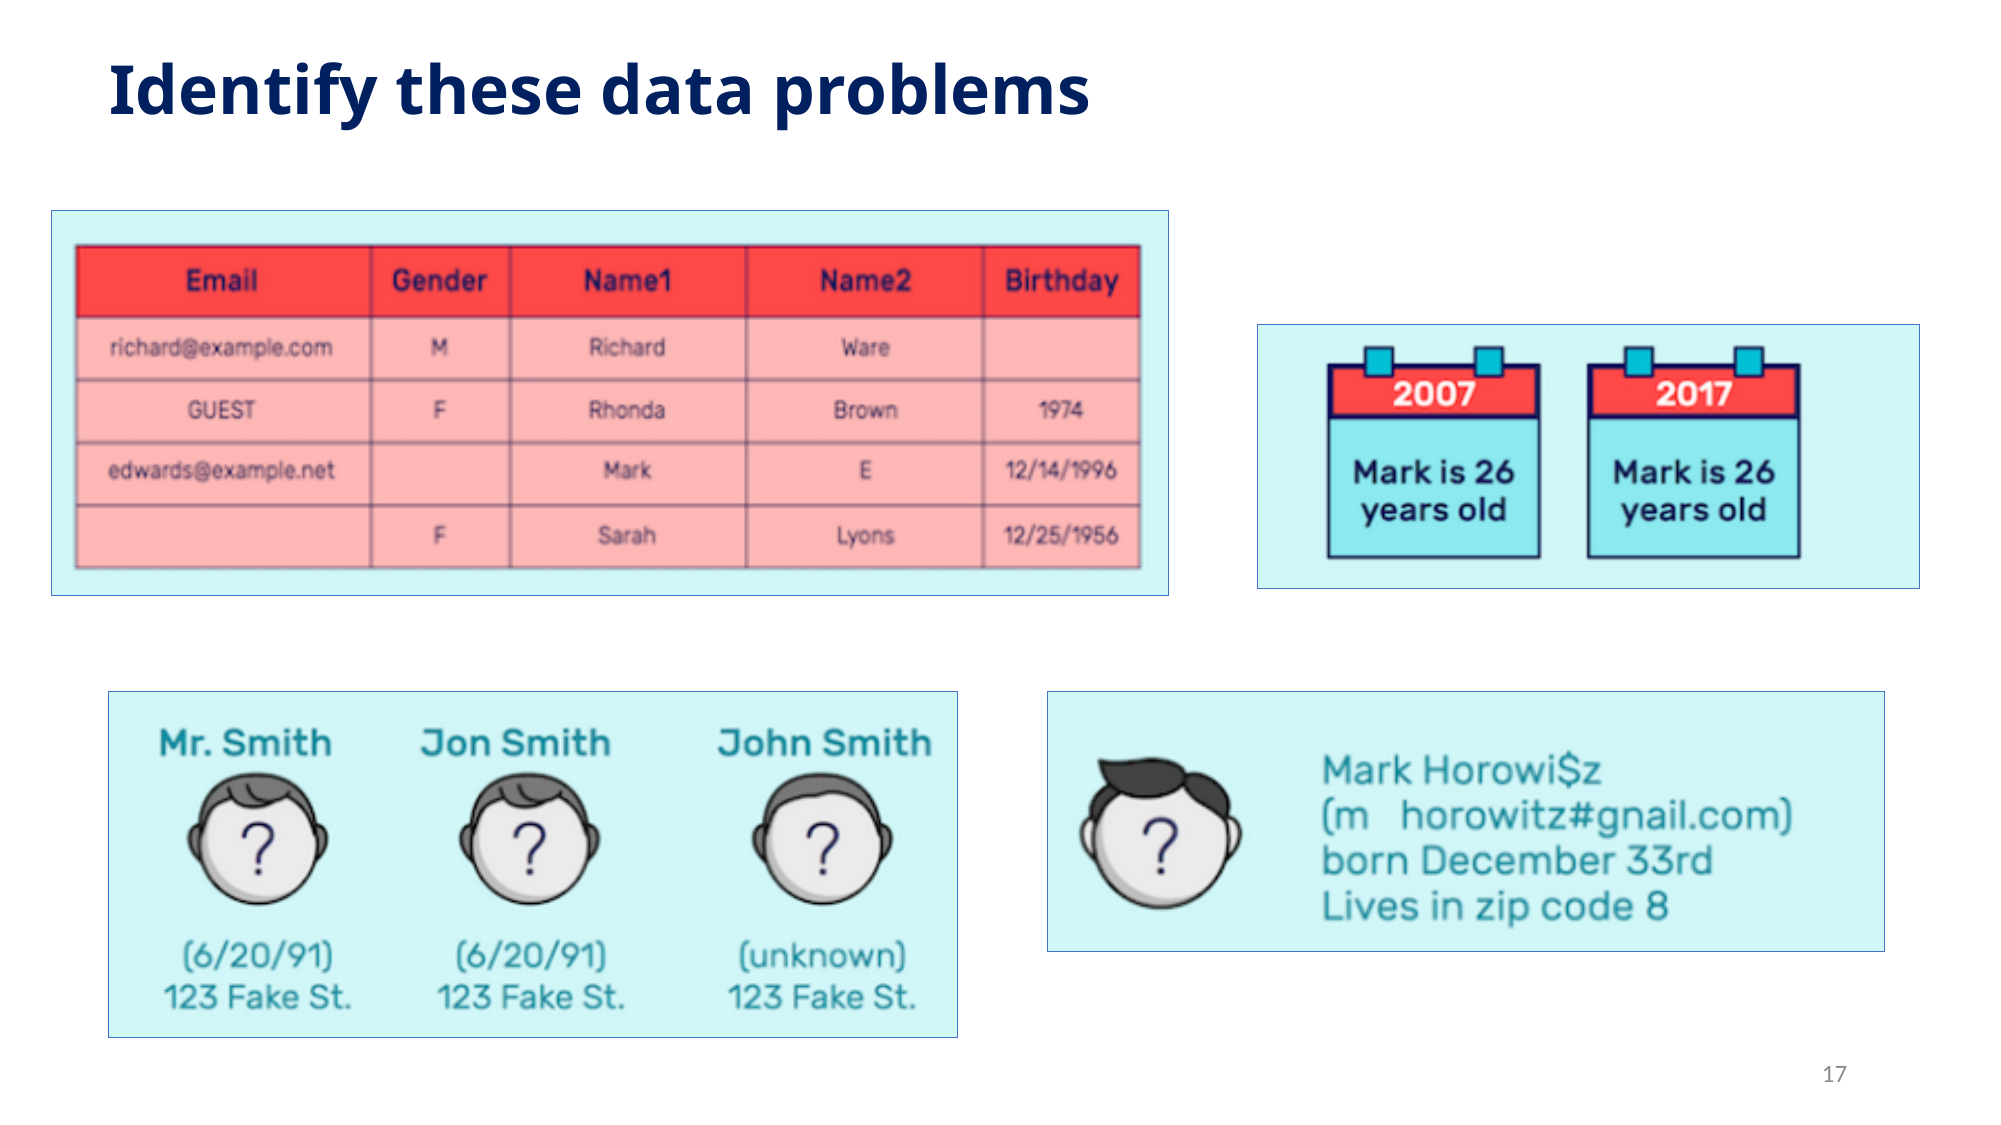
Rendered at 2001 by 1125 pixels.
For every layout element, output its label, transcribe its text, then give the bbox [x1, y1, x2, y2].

title Identify these data problems [94, 47, 1127, 138]
picture [1047, 691, 1885, 952]
picture [108, 691, 958, 1038]
picture [51, 210, 1170, 596]
slide_number 17 [1412, 1042, 1863, 1103]
picture [1256, 324, 1920, 589]
